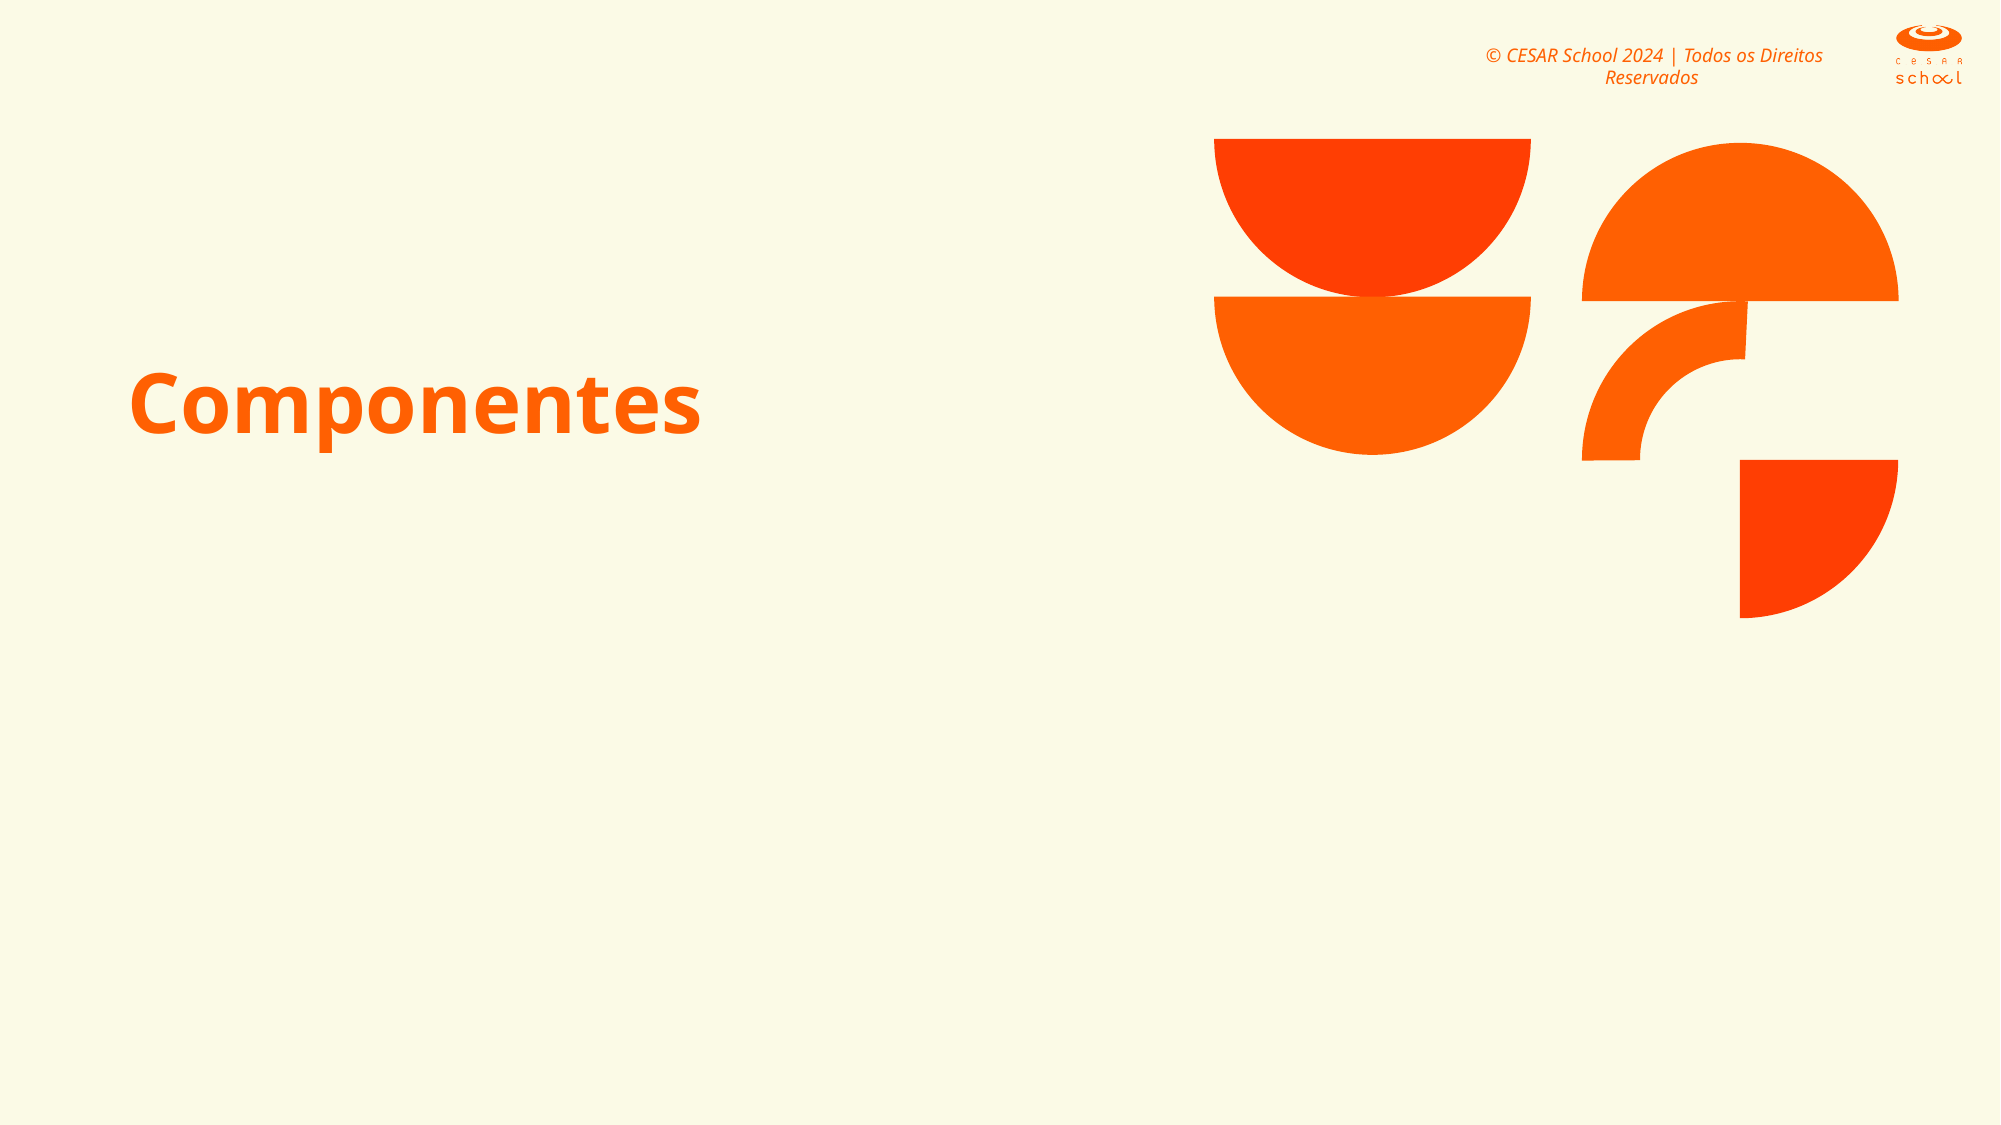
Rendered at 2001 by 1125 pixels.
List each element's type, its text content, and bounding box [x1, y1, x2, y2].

text_box [1581, 142, 1899, 302]
text_box [1214, 296, 1531, 455]
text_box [1486, 23, 1970, 76]
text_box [1432, 25, 1963, 85]
text_box [1581, 301, 1748, 461]
text_box [1739, 459, 1899, 619]
text_box Componentes [37, 347, 916, 889]
text_box [1214, 138, 1531, 296]
